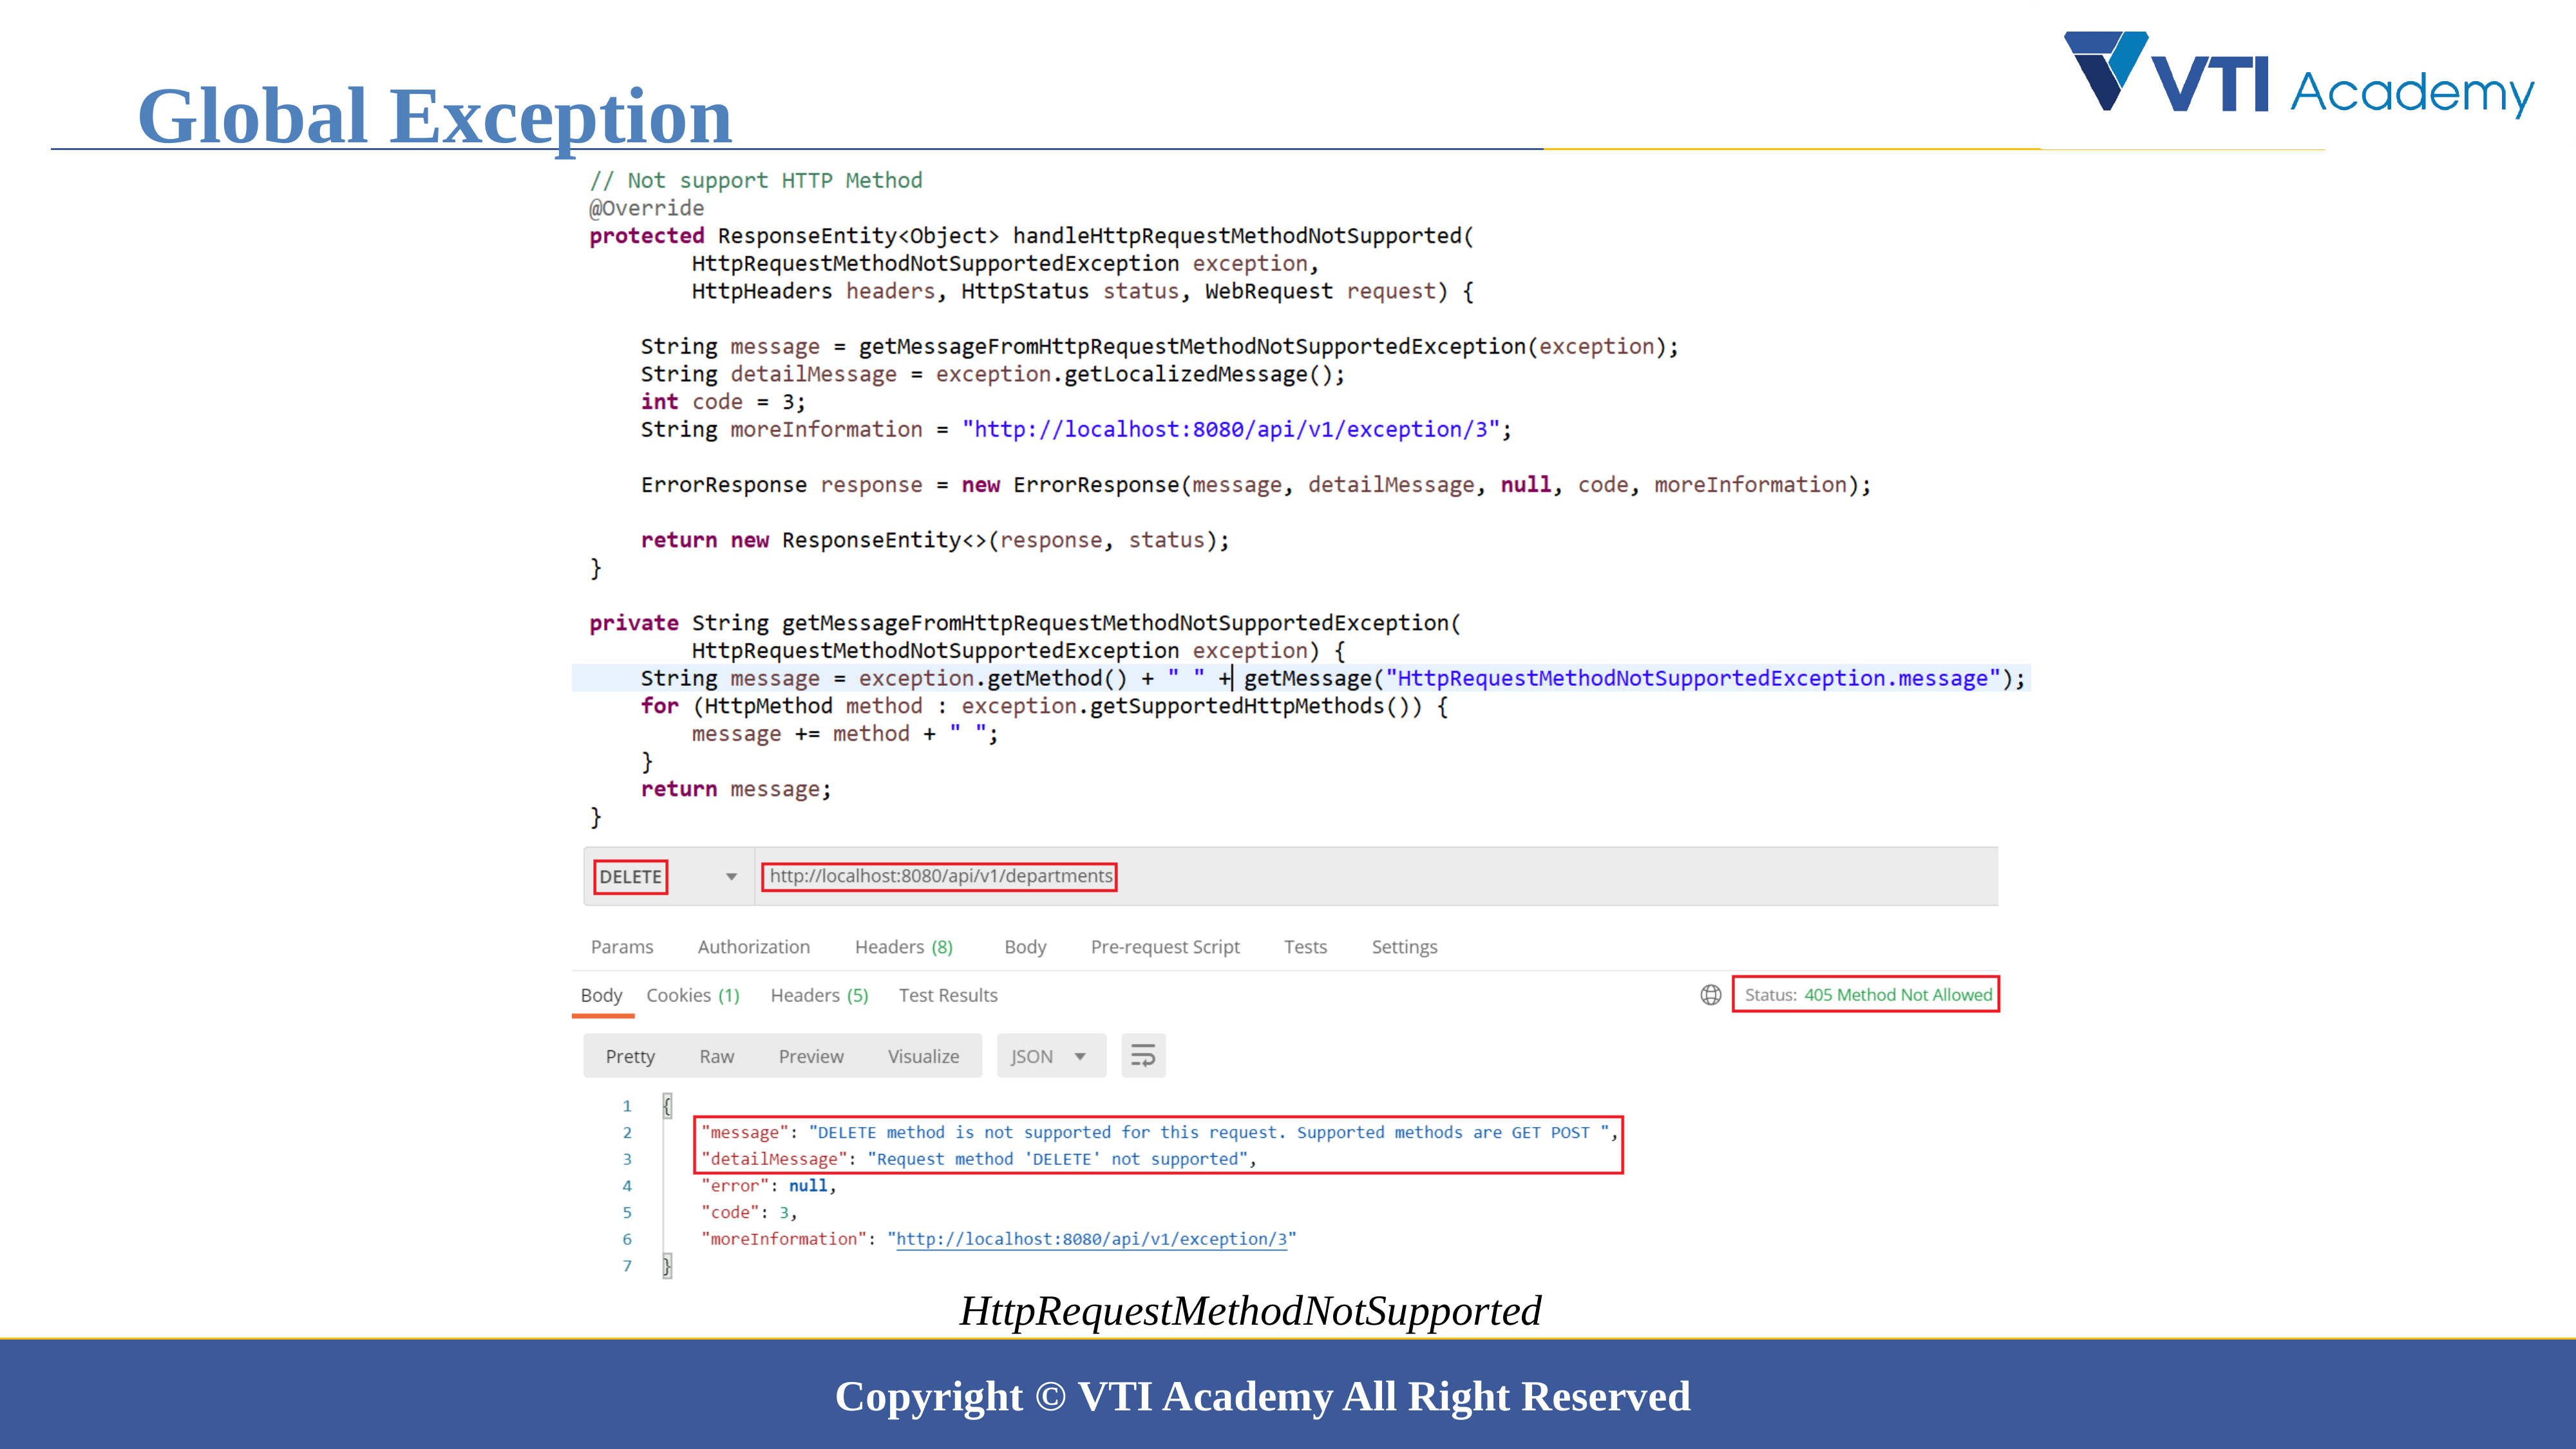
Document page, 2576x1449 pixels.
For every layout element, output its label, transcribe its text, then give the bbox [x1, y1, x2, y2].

picture [572, 160, 2031, 1287]
picture [2034, 0, 2576, 149]
text_box Global Exception [126, 60, 1212, 161]
text_box HttpRequestMethodNotSupported [950, 1287, 1553, 1338]
